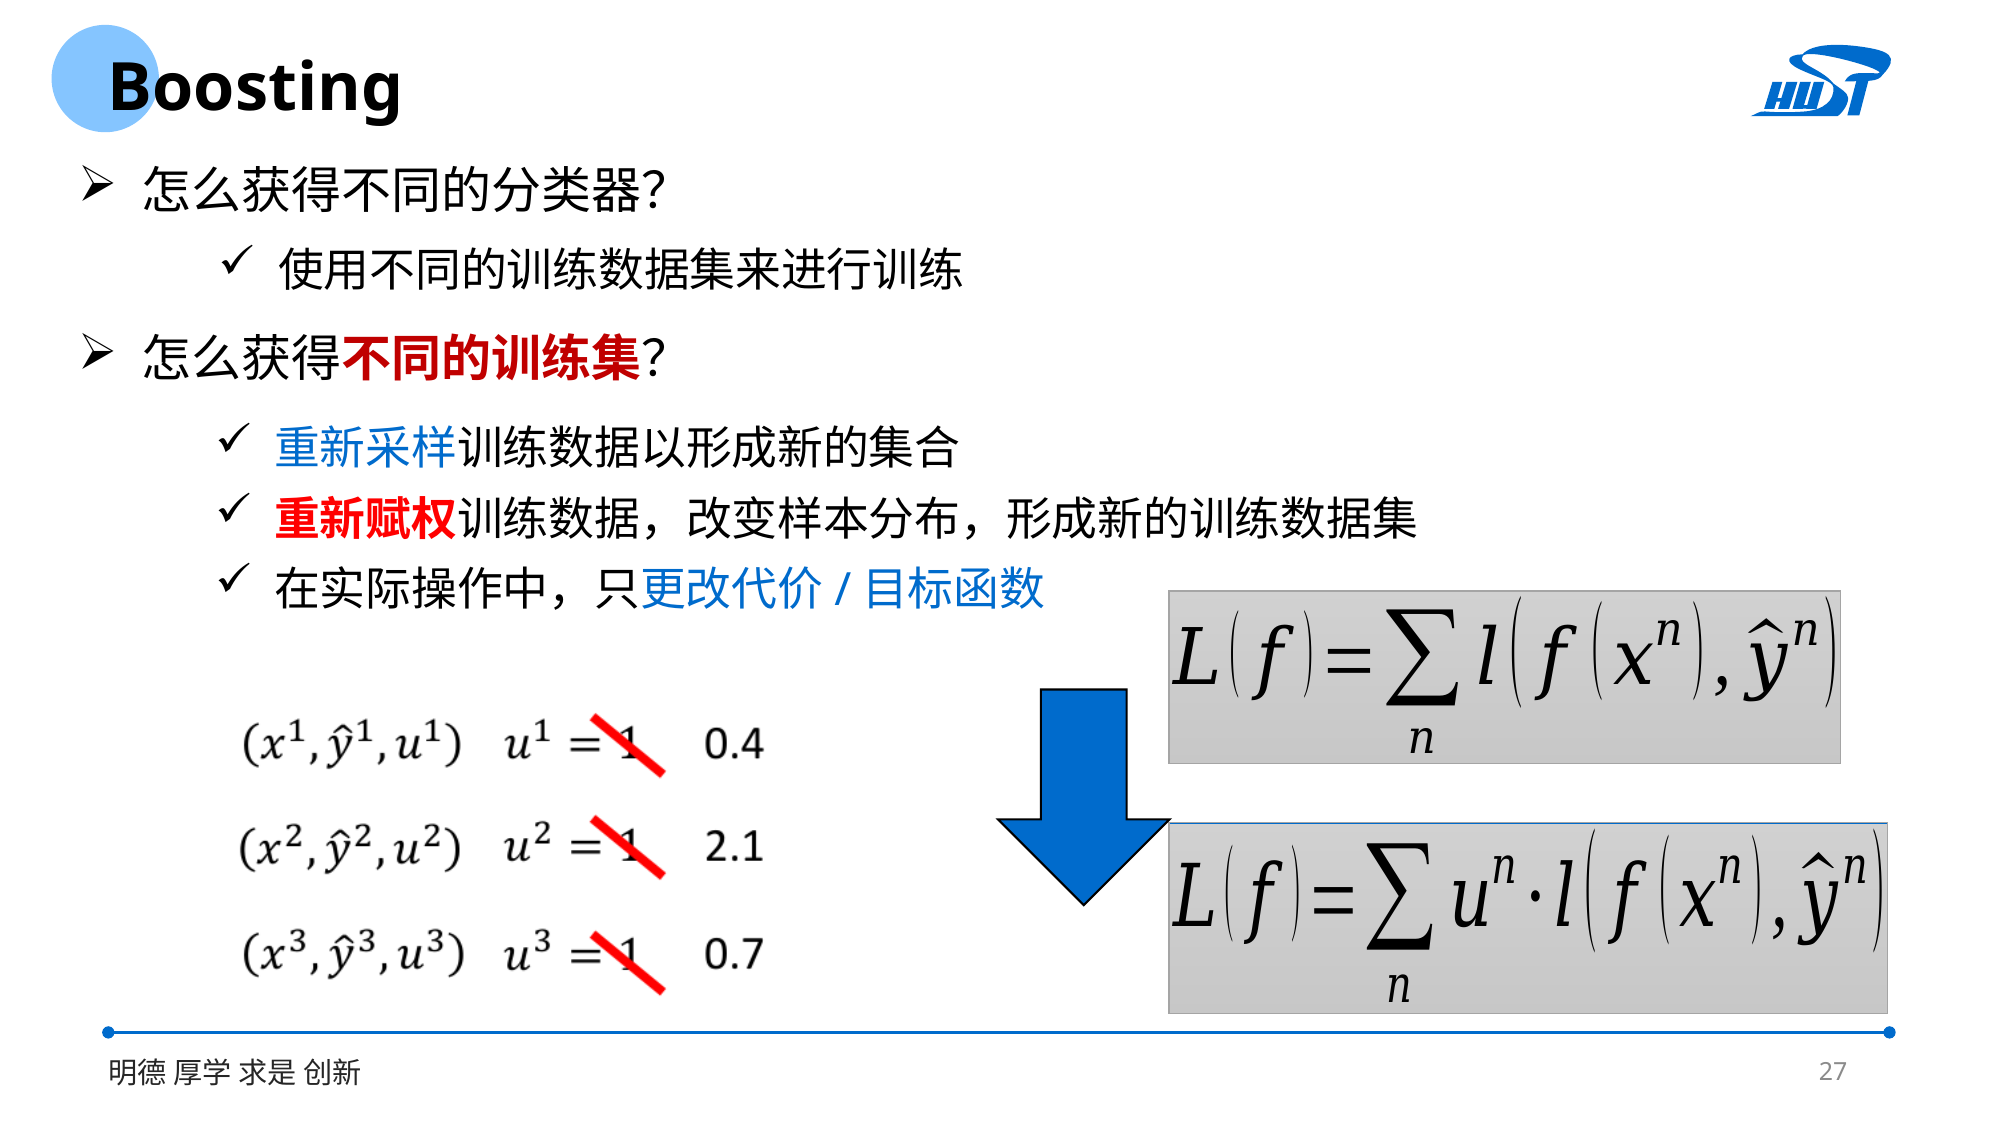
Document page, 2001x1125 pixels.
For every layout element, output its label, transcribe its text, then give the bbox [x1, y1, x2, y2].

text_box [995, 688, 1173, 907]
list 怎么获得不同的分类器？ [63, 157, 1017, 228]
text_box 重新采样训练数据以形成新的集合 重新赋权训练数据，改变样本分布，形成新的训练数据集 在实际操作中，只更改代价/目标函数 [200, 363, 1573, 678]
text_box 怎么获得不同的训练集？ [63, 325, 1017, 396]
text_box 使用不同的训练数据集来进行训练 [203, 237, 1158, 308]
slide_number 27 [1412, 1042, 1863, 1103]
picture [203, 664, 816, 1014]
text_box Boosting [92, 43, 1755, 136]
